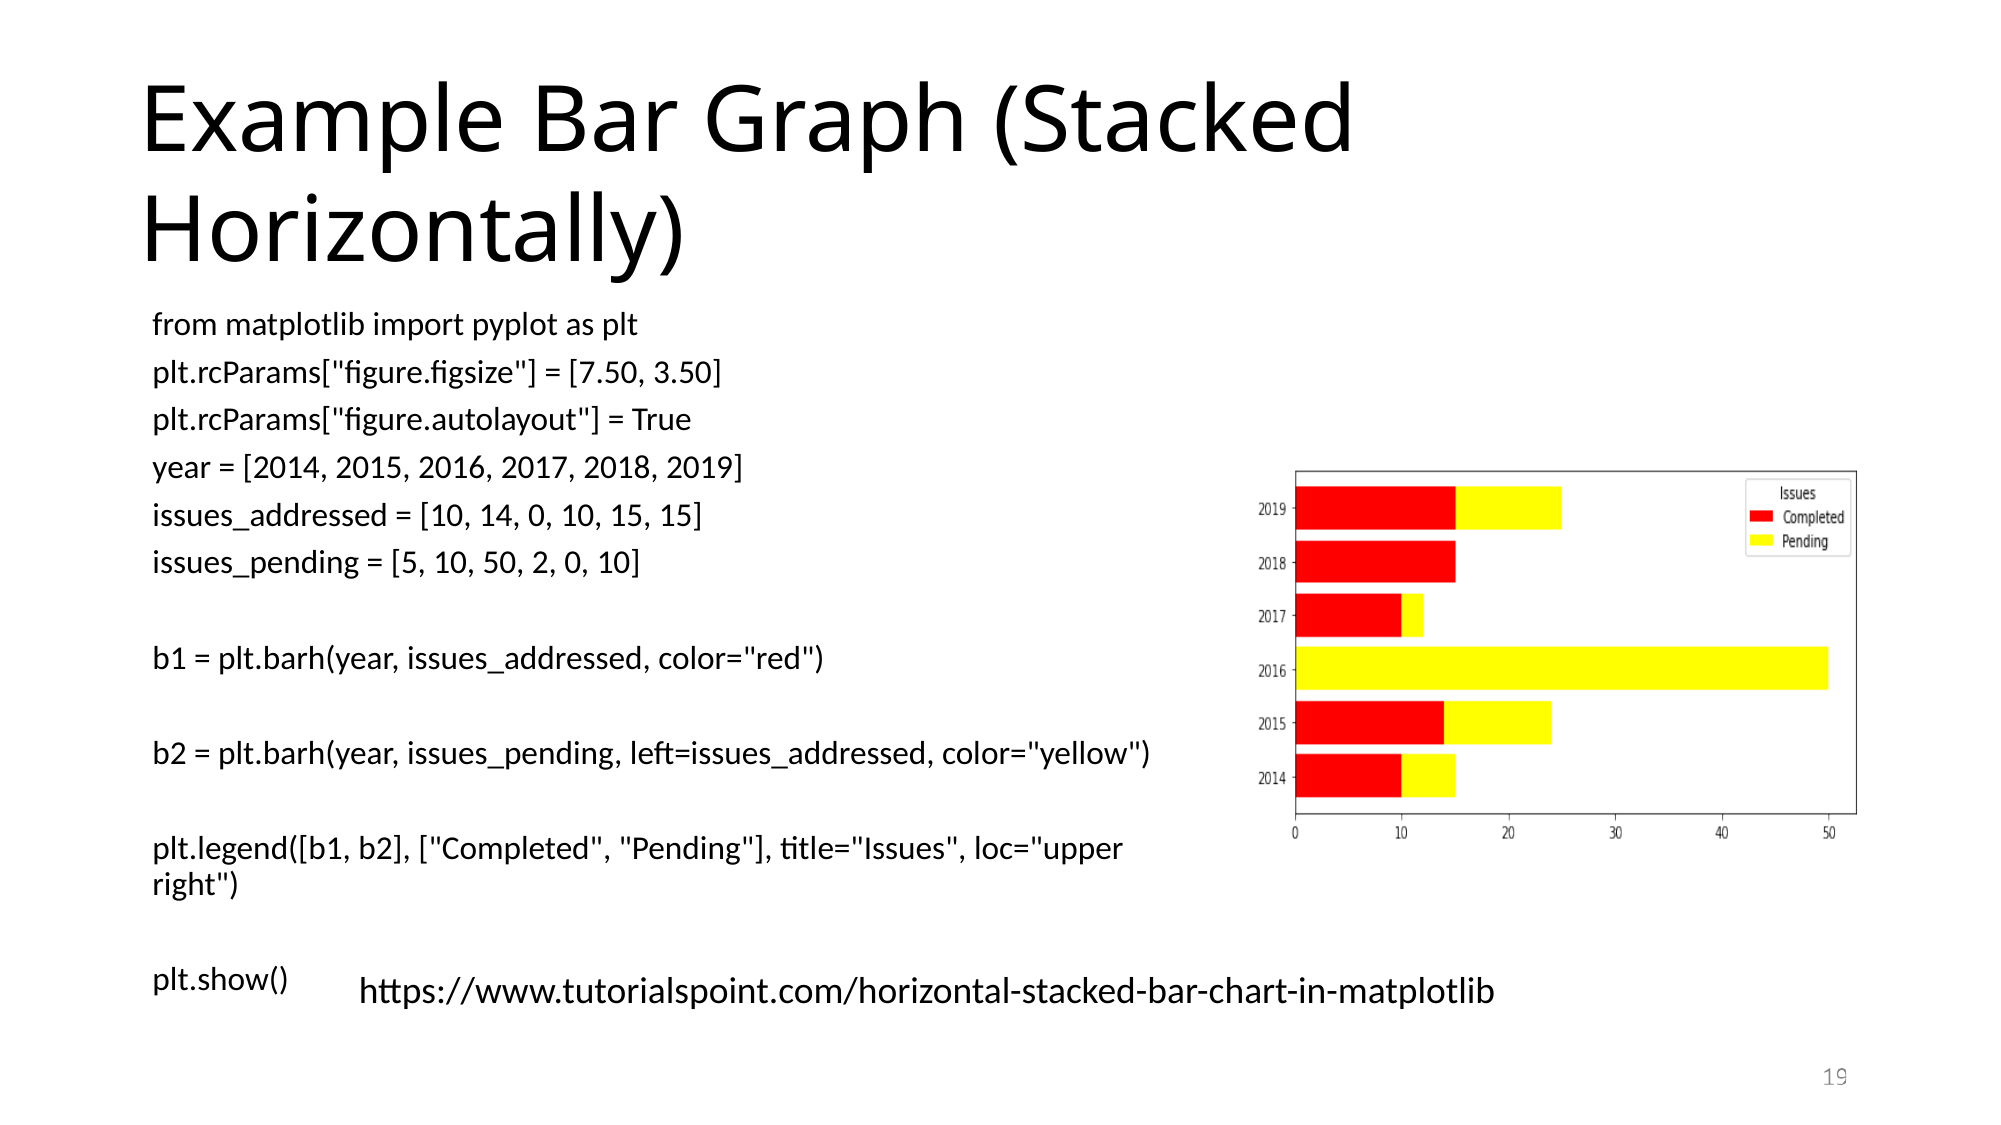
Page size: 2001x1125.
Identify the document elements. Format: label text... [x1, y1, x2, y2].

title Example Bar Graph (Stacked Horizontally) [137, 57, 1863, 280]
text_box https://www.tutorialspoint.com/horizontal-stacked-bar-chart-in-matplotlib [344, 958, 1921, 1019]
list from matplotlib import pyplot as plt plt.rcParams["figure.figsize"] = [7.50, 3.50] plt.rcParams["figure.autolayout"] = True year = [2014, 2015, 2016, 2017, 2018, 2019] issues_addressed = [10, 14, 0, 10, 15, 15] issues_pending = [5, 10, 50, 2, 0, 10] b1 = plt.barh(year, issues_addressed, color="red") b2 = plt.barh(year, issues_pending, left=issues_addressed, color="yellow") plt.legend([b1, b2], ["Completed", "Pending"], title="Issues", loc="upper right") plt.show() [137, 299, 1171, 1014]
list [1249, 461, 1863, 852]
text_box [1824, 1068, 1847, 1085]
